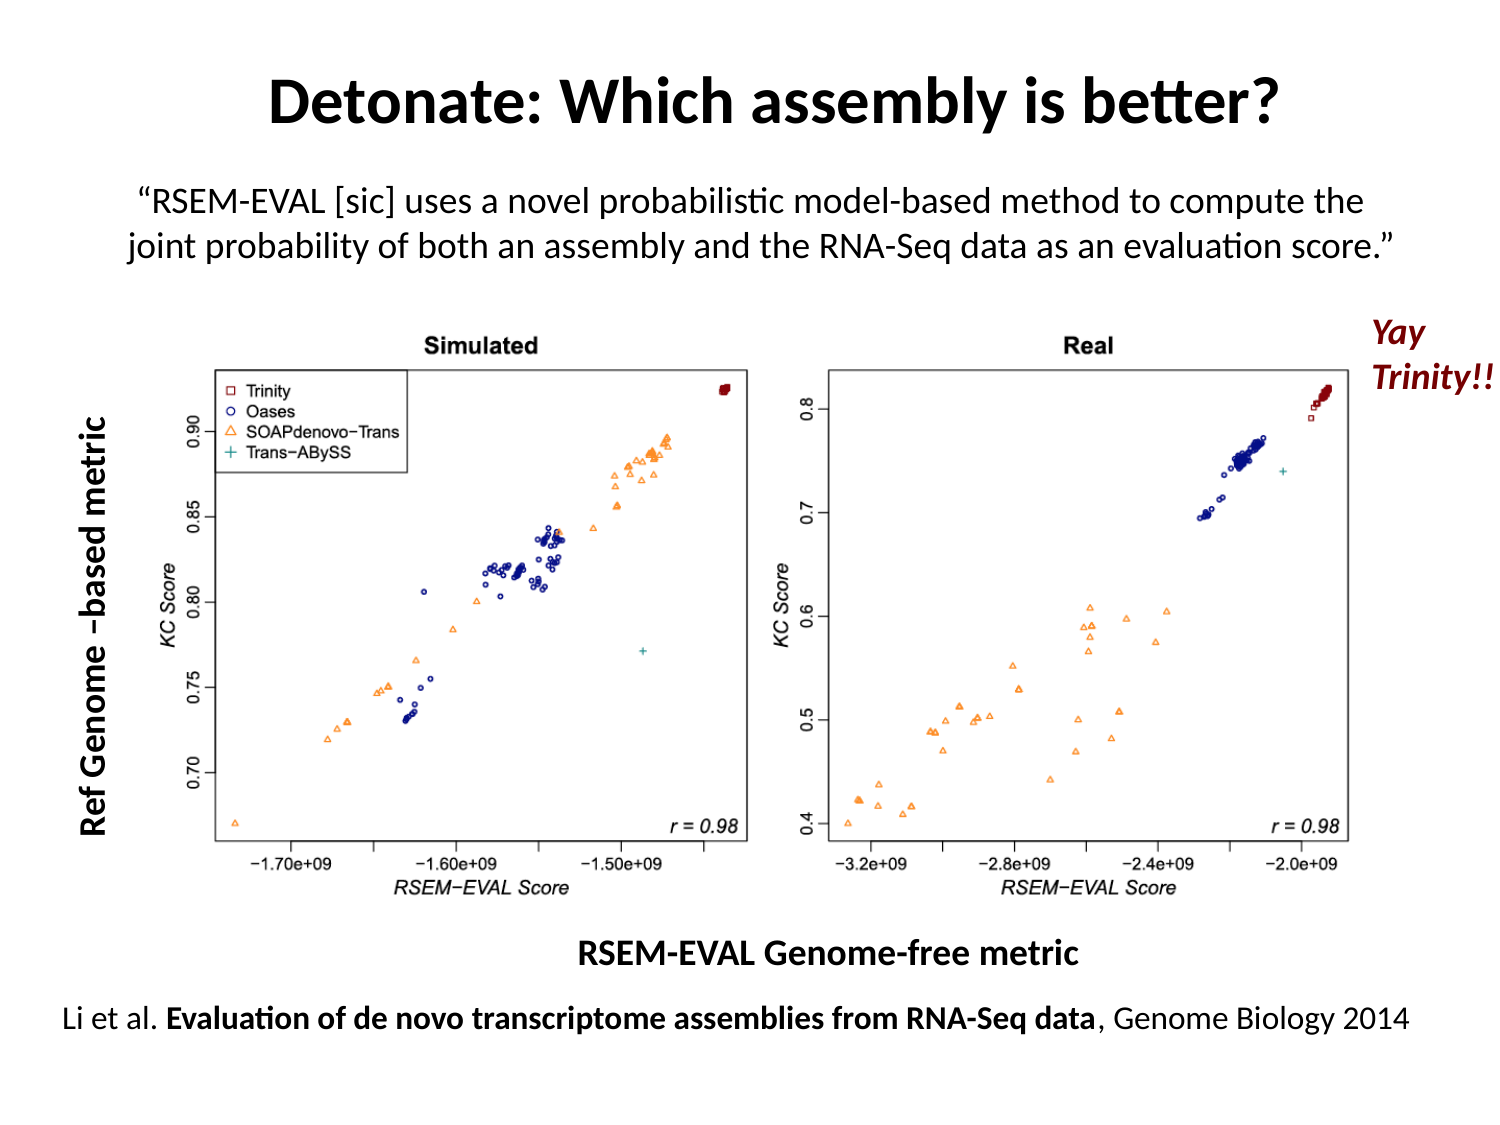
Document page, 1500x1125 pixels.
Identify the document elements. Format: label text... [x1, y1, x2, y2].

text_box Ref Genome –based metric [59, 401, 106, 852]
text_box Yay Trinity!! [1356, 299, 1500, 405]
text_box Detonate: Which assembly is better? [253, 49, 1298, 145]
text_box RSEM-EVAL Genome-free metric [562, 920, 1095, 981]
picture [111, 316, 1406, 907]
text_box Li et al. Evaluation of de novo transcriptome assemblies from RNA-Seq data, Genome Biology 2014 [47, 989, 1498, 1045]
text_box “RSEM-EVAL [sic] uses a novel probabilistic model-based method to compute the joint probability of both an assembly and the RNA-Seq data as an evaluation score.” [112, 168, 1446, 273]
